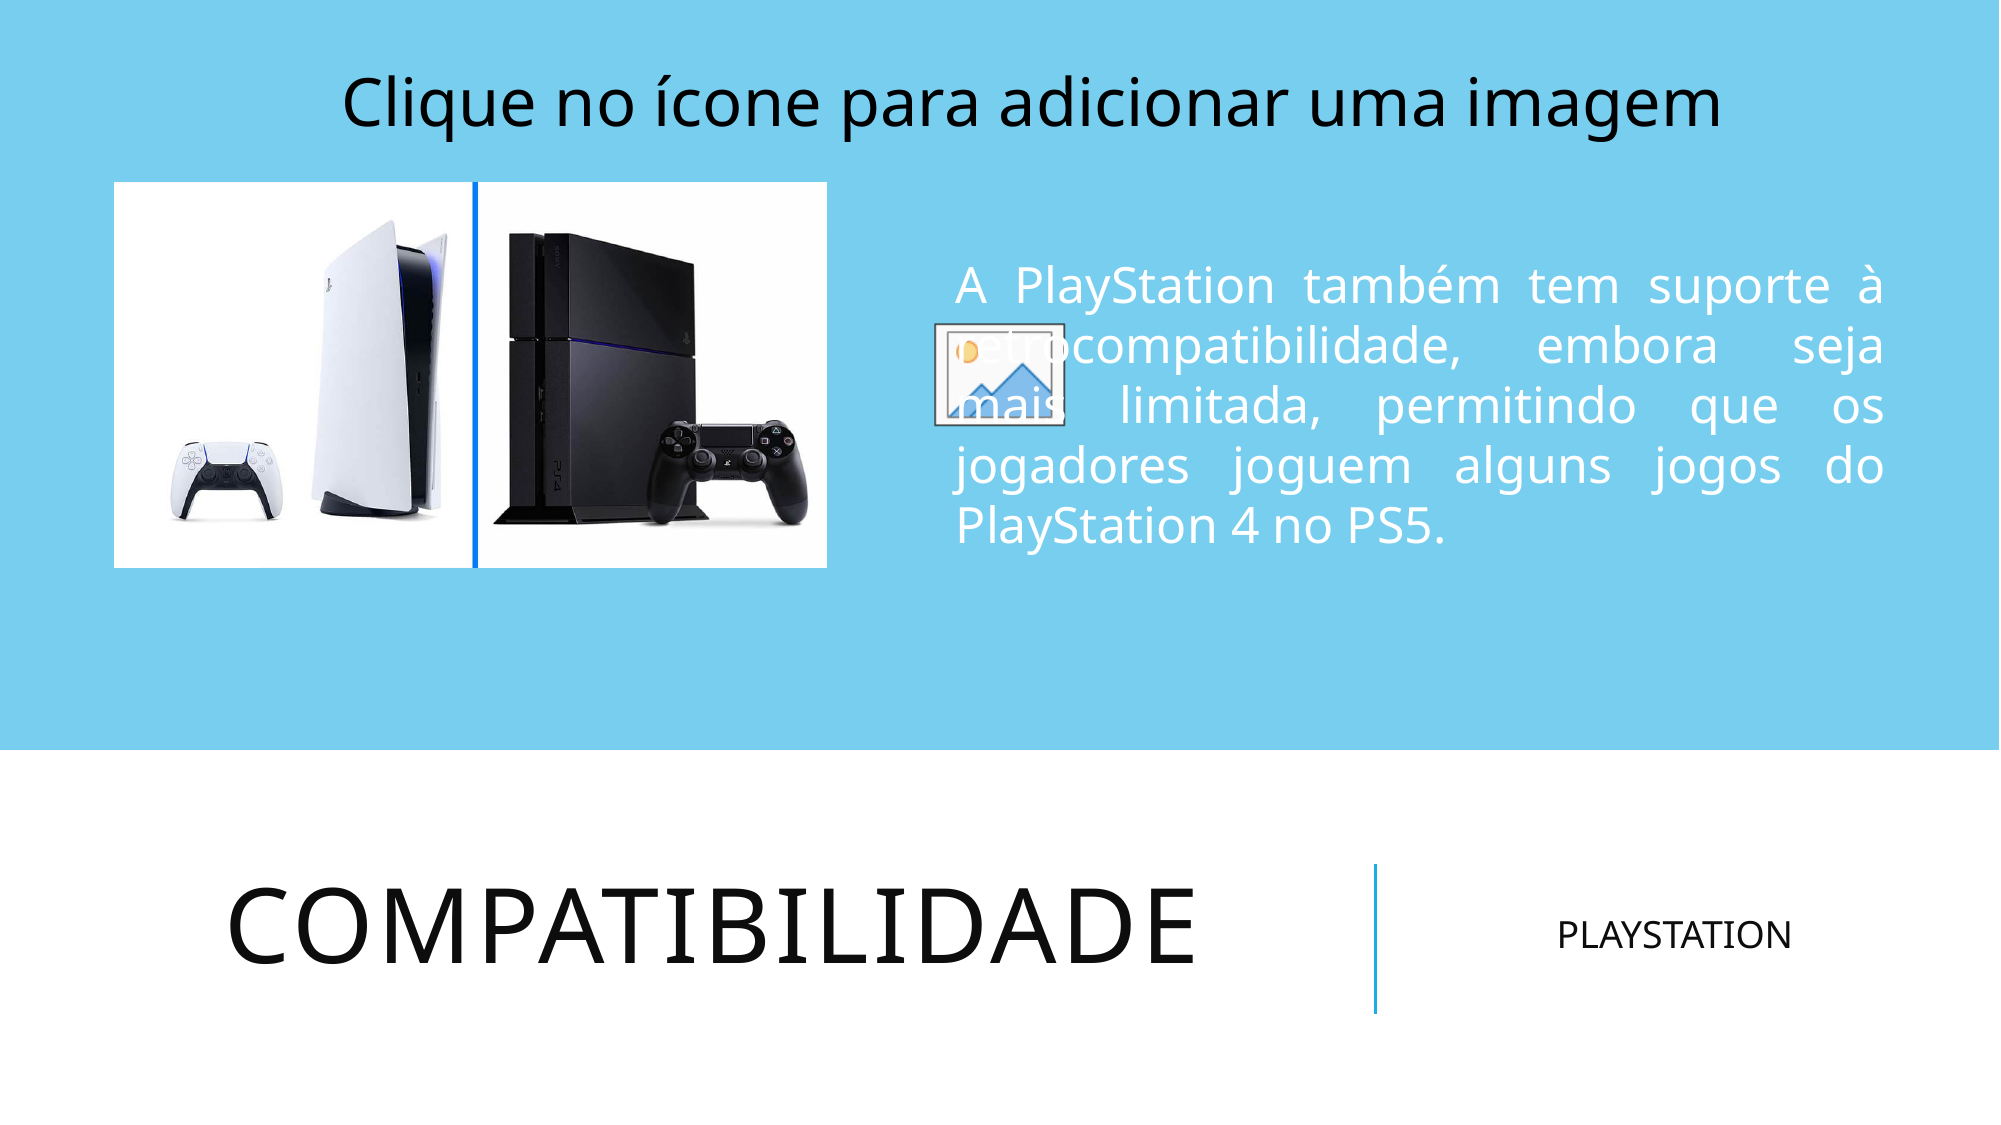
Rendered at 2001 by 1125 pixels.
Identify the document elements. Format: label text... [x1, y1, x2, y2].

picture [0, 0, 2000, 751]
list PLAYSTATION [1412, 813, 1938, 1054]
title Compatibilidade [75, 813, 1350, 1054]
